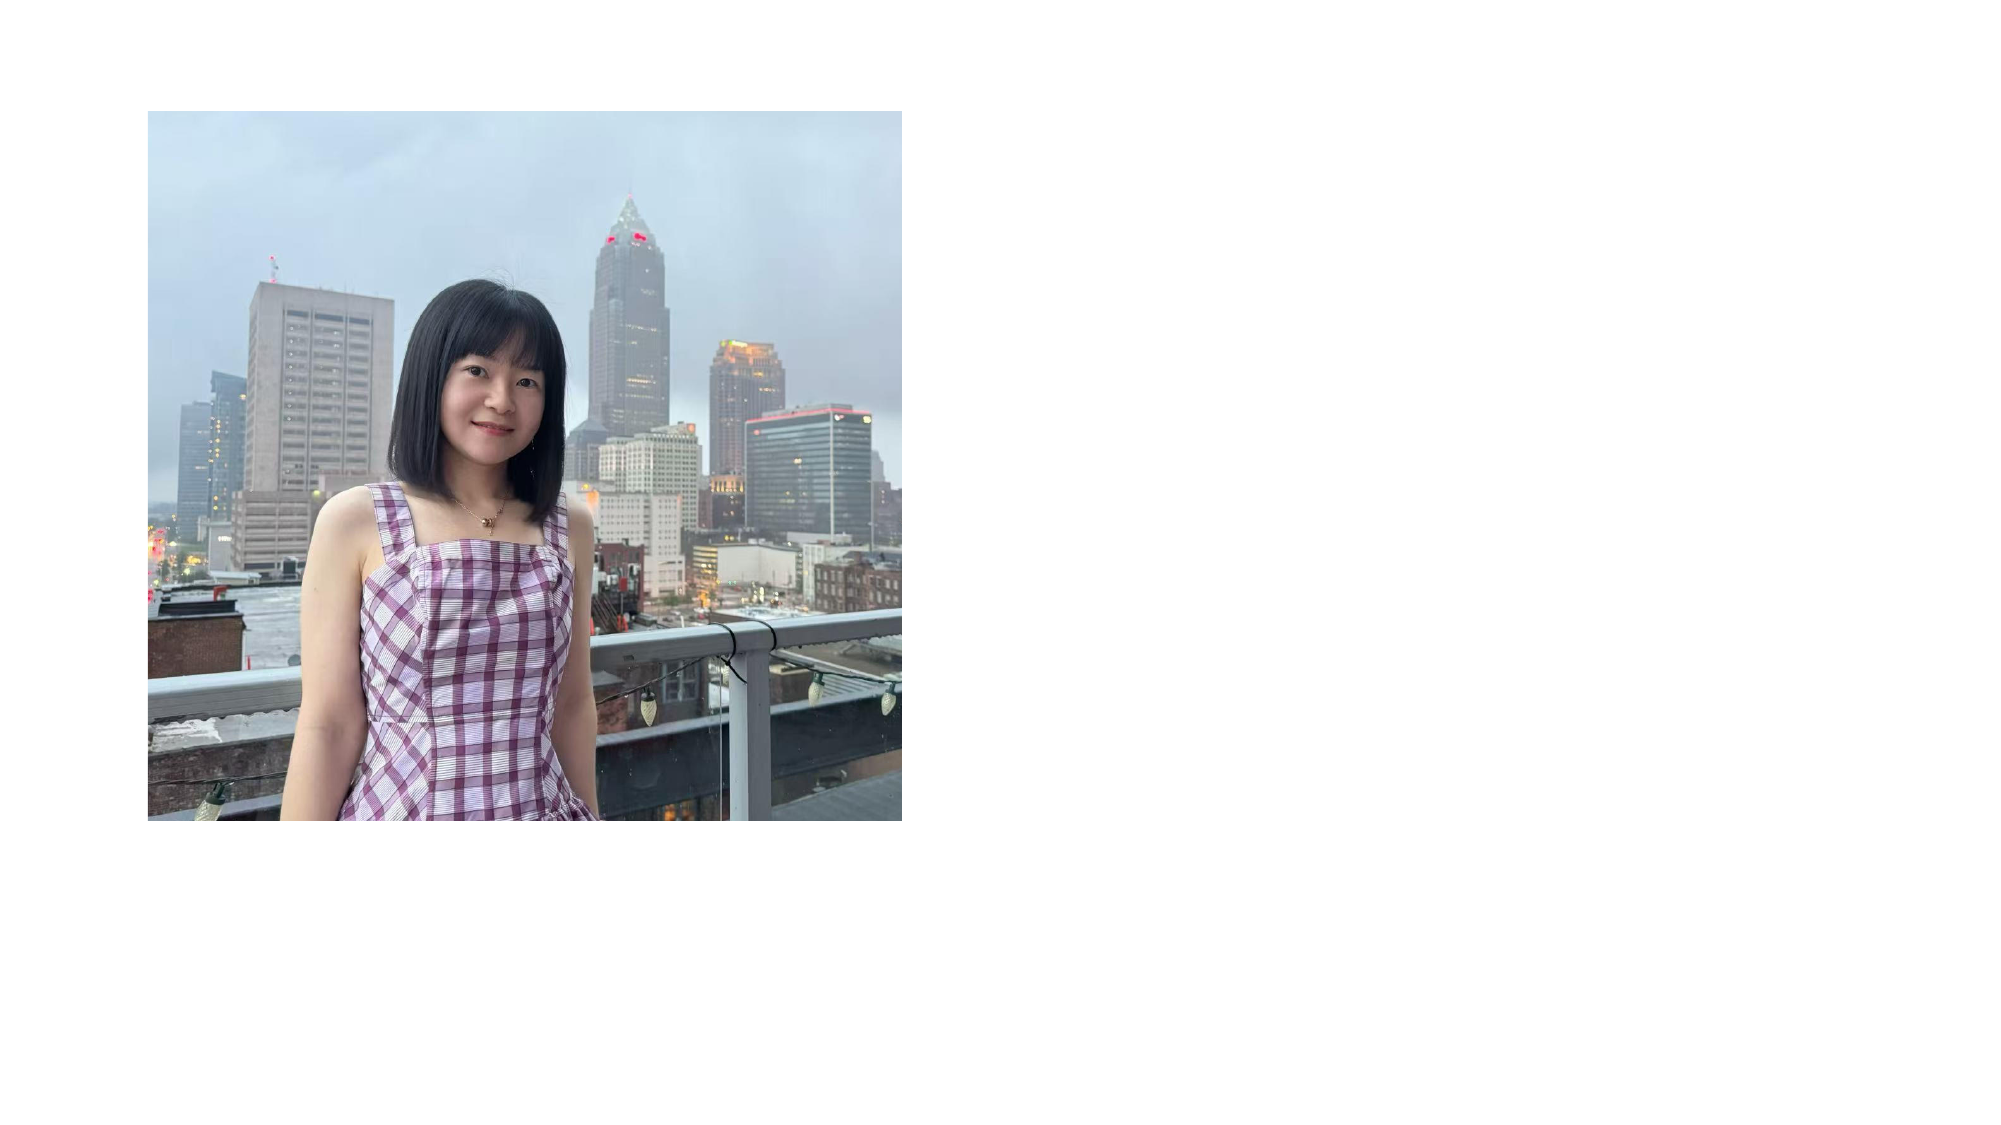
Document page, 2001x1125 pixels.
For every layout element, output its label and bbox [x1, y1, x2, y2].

picture [147, 111, 902, 821]
